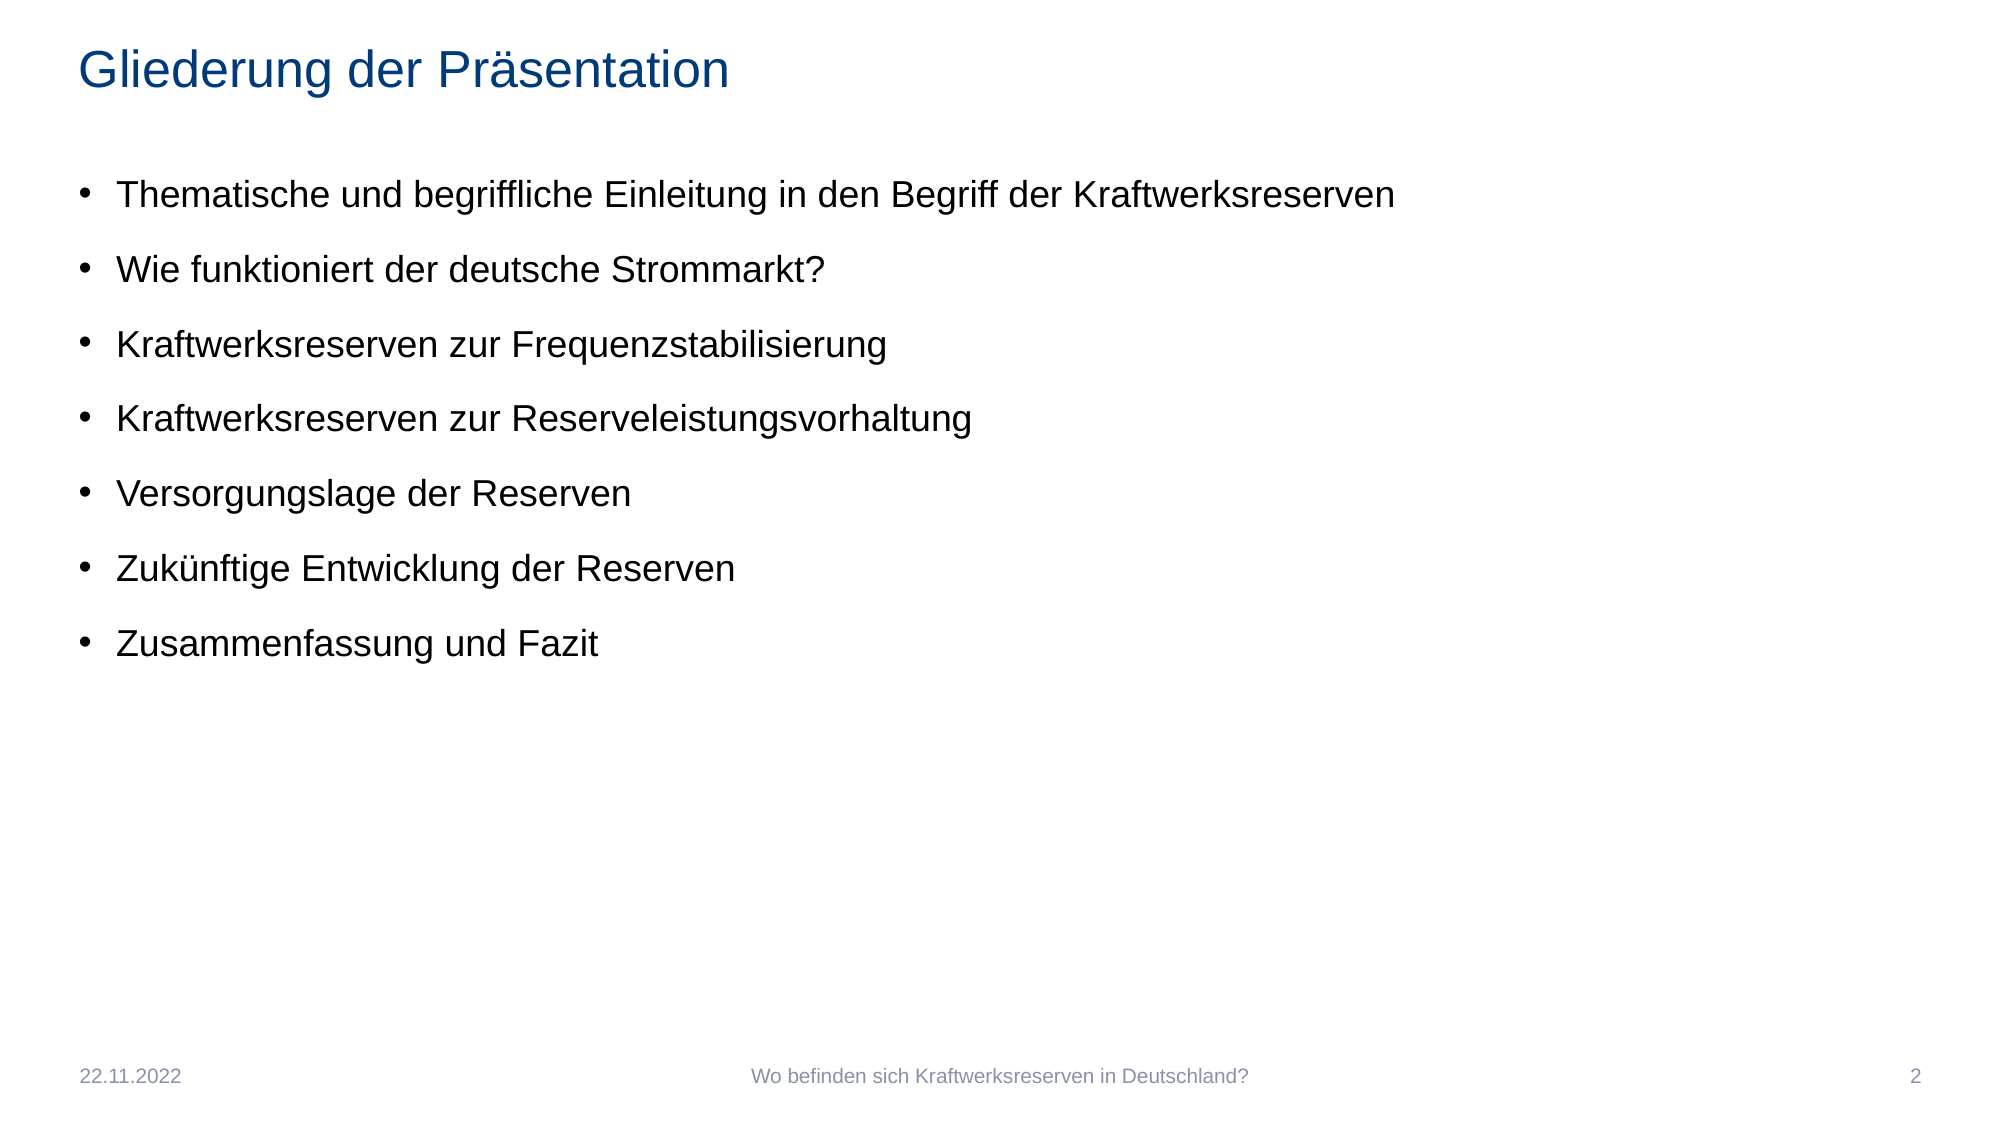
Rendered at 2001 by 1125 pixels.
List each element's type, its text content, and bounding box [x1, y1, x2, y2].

slide_number 2 [1744, 1063, 1922, 1094]
footer Wo befinden sich Kraftwerksreserven in Deutschland? [276, 1063, 1724, 1094]
title Gliederung der Präsentation [78, 42, 1922, 161]
list Thematische und begriffliche Einleitung in den Begriff der Kraftwerksreserven Wie funktioniert der deutsche Strommarkt? Kraftwerksreserven zur Frequenzstabilisierung Kraftwerksreserven zur Reserveleistungsvorhaltung Versorgungslage der Reserven Zukünftige Entwicklung der Reserven Zusammenfassung und Fazit [78, 160, 1921, 1052]
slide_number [79, 1063, 273, 1094]
